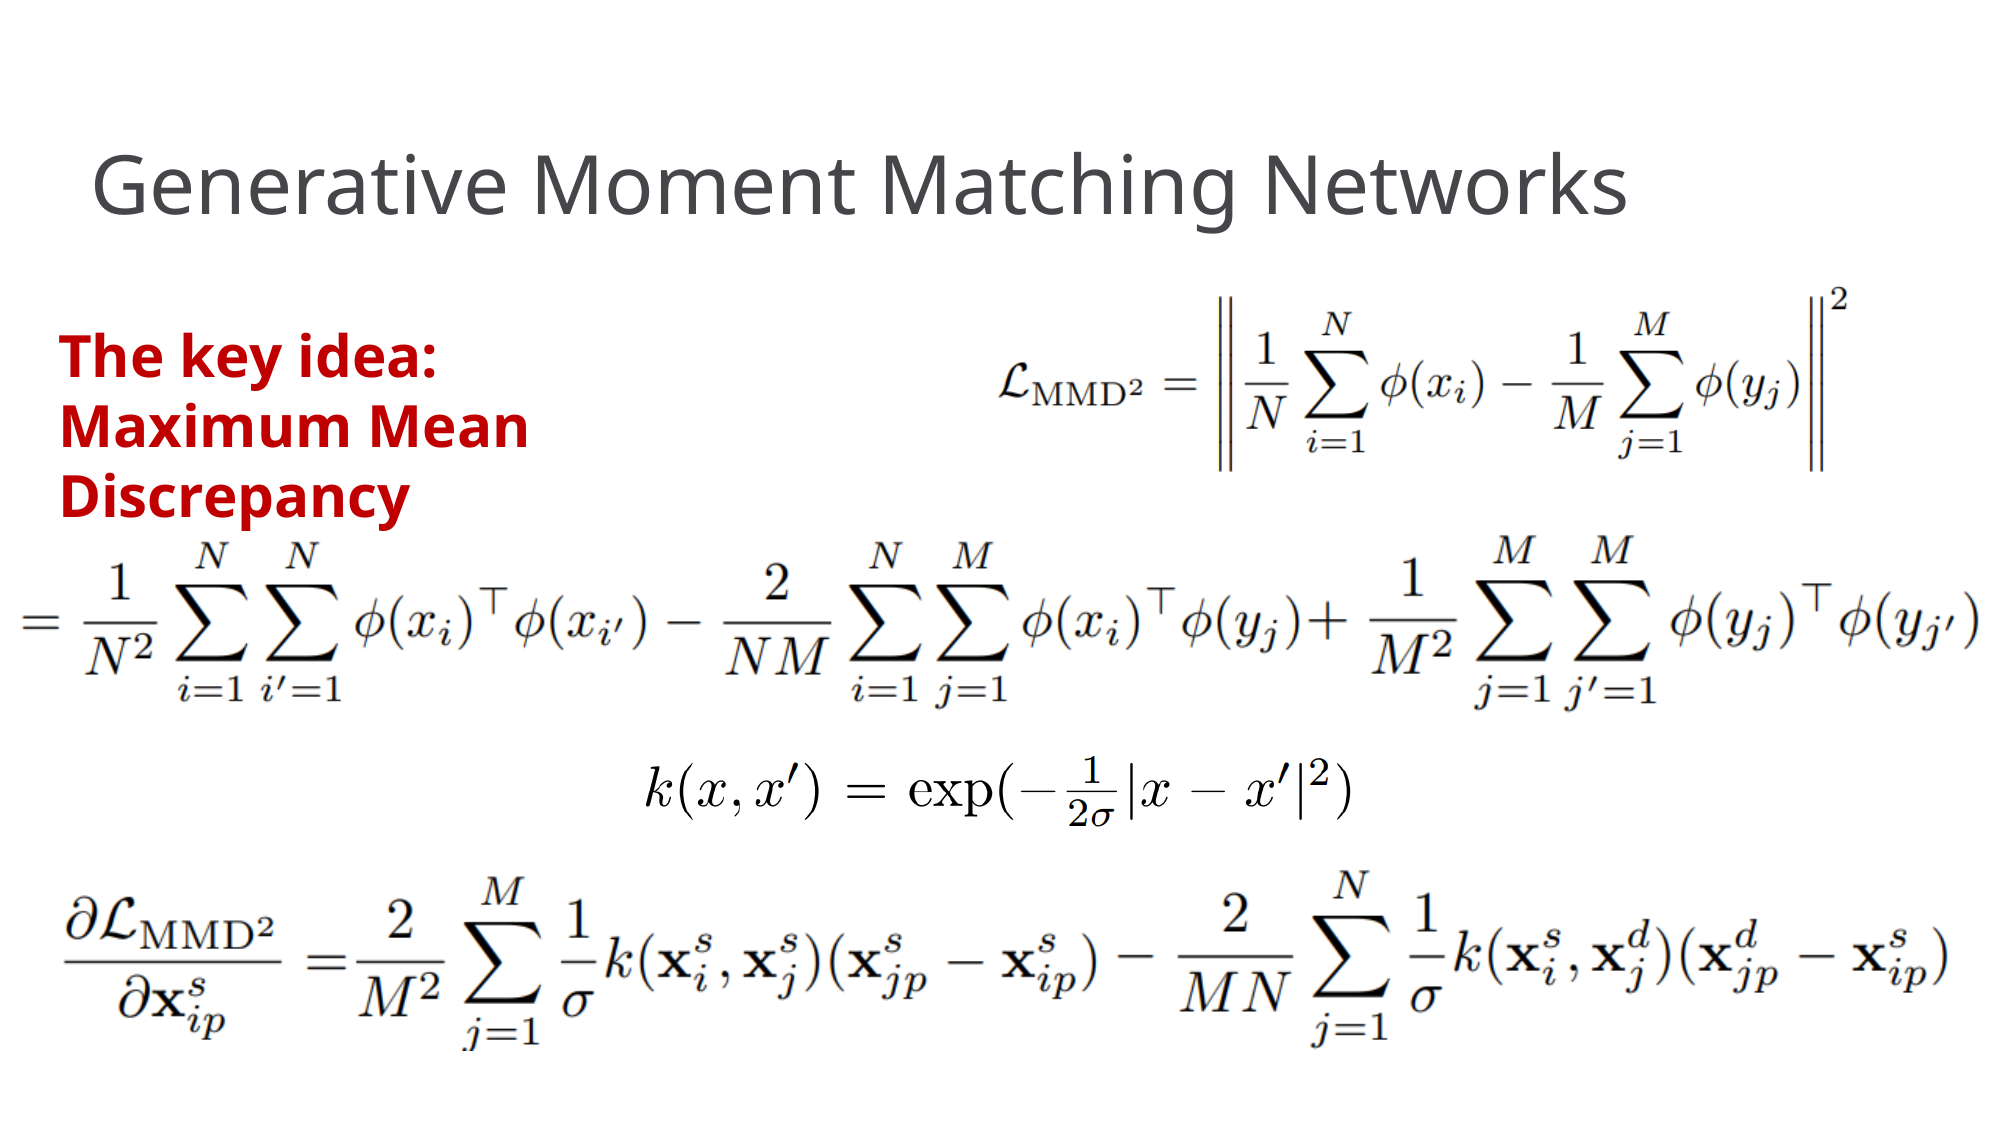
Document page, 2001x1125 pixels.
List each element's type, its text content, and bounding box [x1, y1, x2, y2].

picture [49, 858, 1952, 1052]
picture [0, 520, 2000, 719]
text_box Generative Moment Matching Networks [74, 60, 1928, 243]
picture [643, 750, 1354, 834]
text_box The key idea: Maximum Mean Discrepancy [43, 311, 754, 519]
picture [993, 282, 1871, 481]
